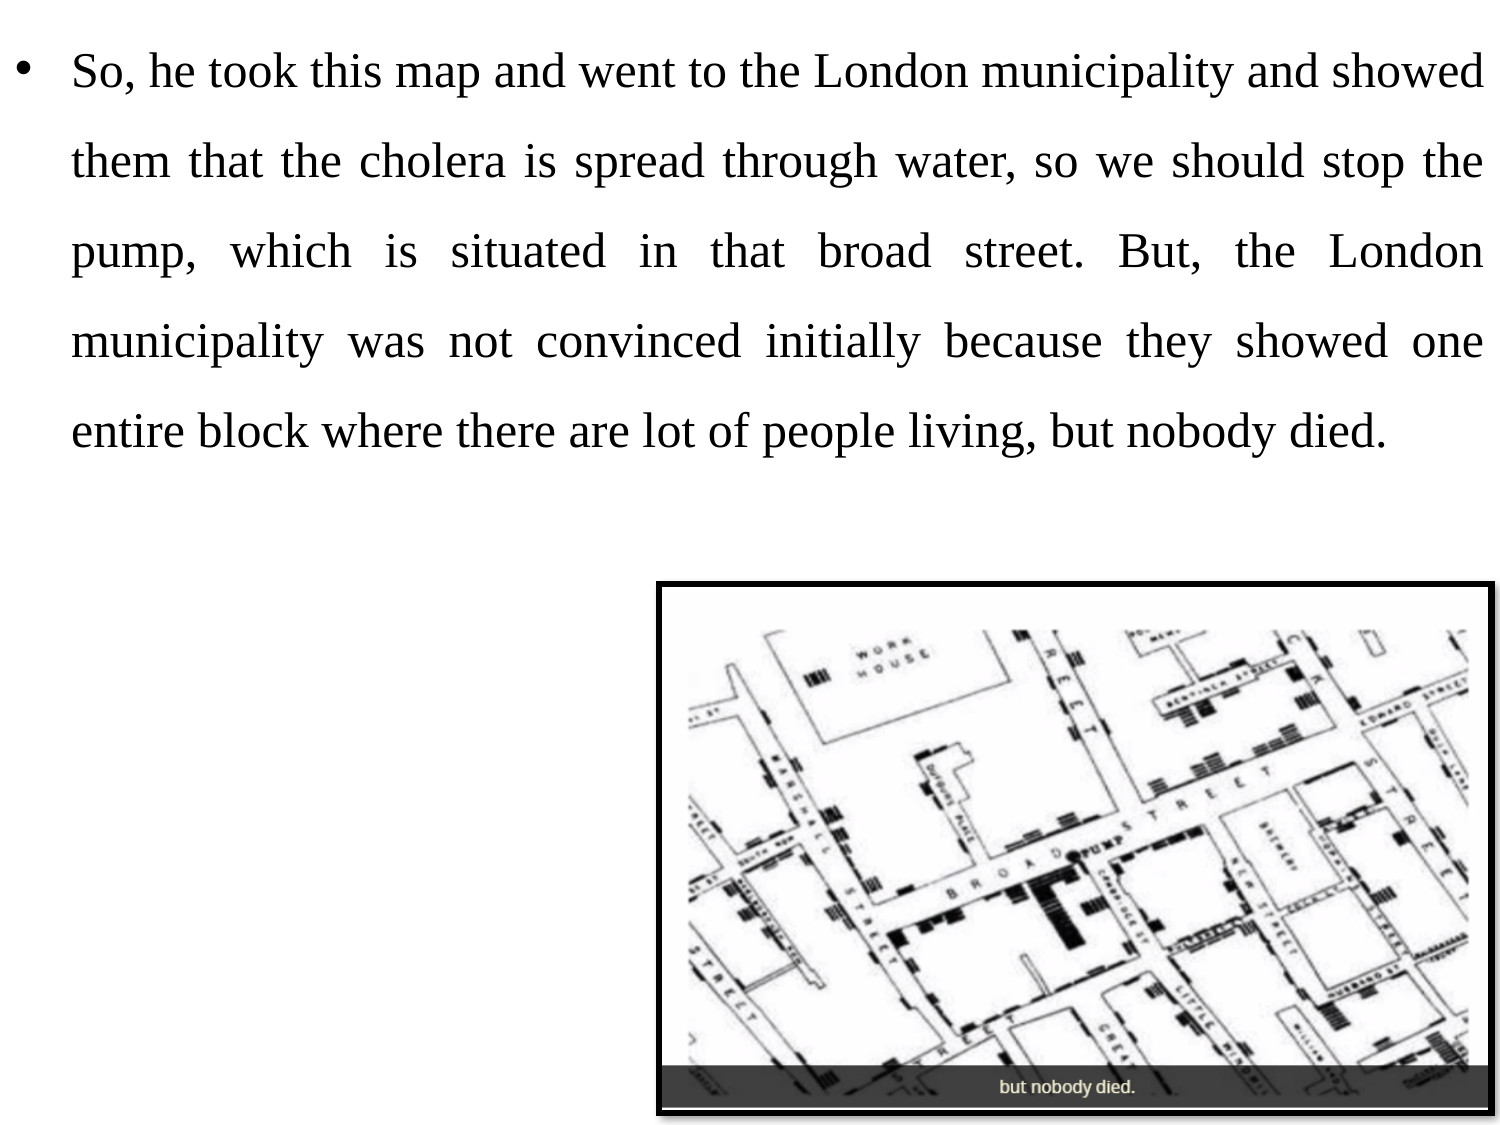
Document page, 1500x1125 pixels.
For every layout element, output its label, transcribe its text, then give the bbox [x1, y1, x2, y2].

picture [662, 587, 1489, 1111]
text_box So, he took this map and went to the London municipality and showed them that the cholera is spread through water, so we should stop the pump, which is situated in that broad street. But, the London municipality was not convinced initially because they showed one entire block where there are lot of people living, but nobody died. [0, 0, 1500, 555]
